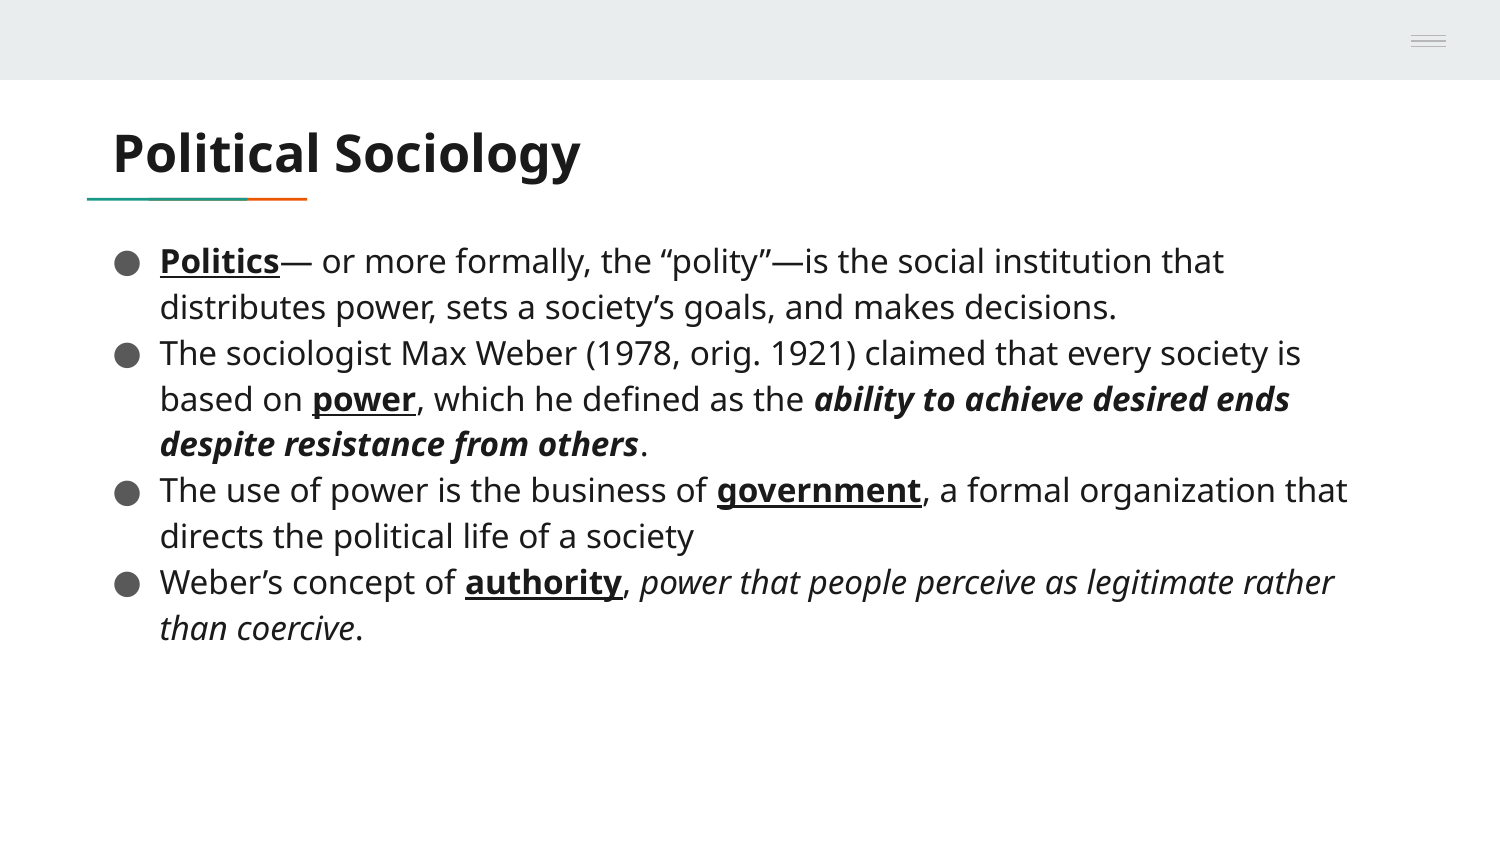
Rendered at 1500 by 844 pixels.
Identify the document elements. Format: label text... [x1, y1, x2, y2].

list Politics— or more formally, the “polity”—is the social institution that distributes power, sets a society’s goals, and makes decisions. The sociologist Max Weber (1978, orig. 1921) claimed that every society is based on power, which he defined as the ability to achieve desired ends despite resistance from others. The use of power is the business of government, a formal organization that directs the political life of a society Weber’s concept of authority, power that people perceive as legitimate rather than coercive. [97, 219, 1396, 779]
title Political Sociology [97, 95, 1369, 184]
